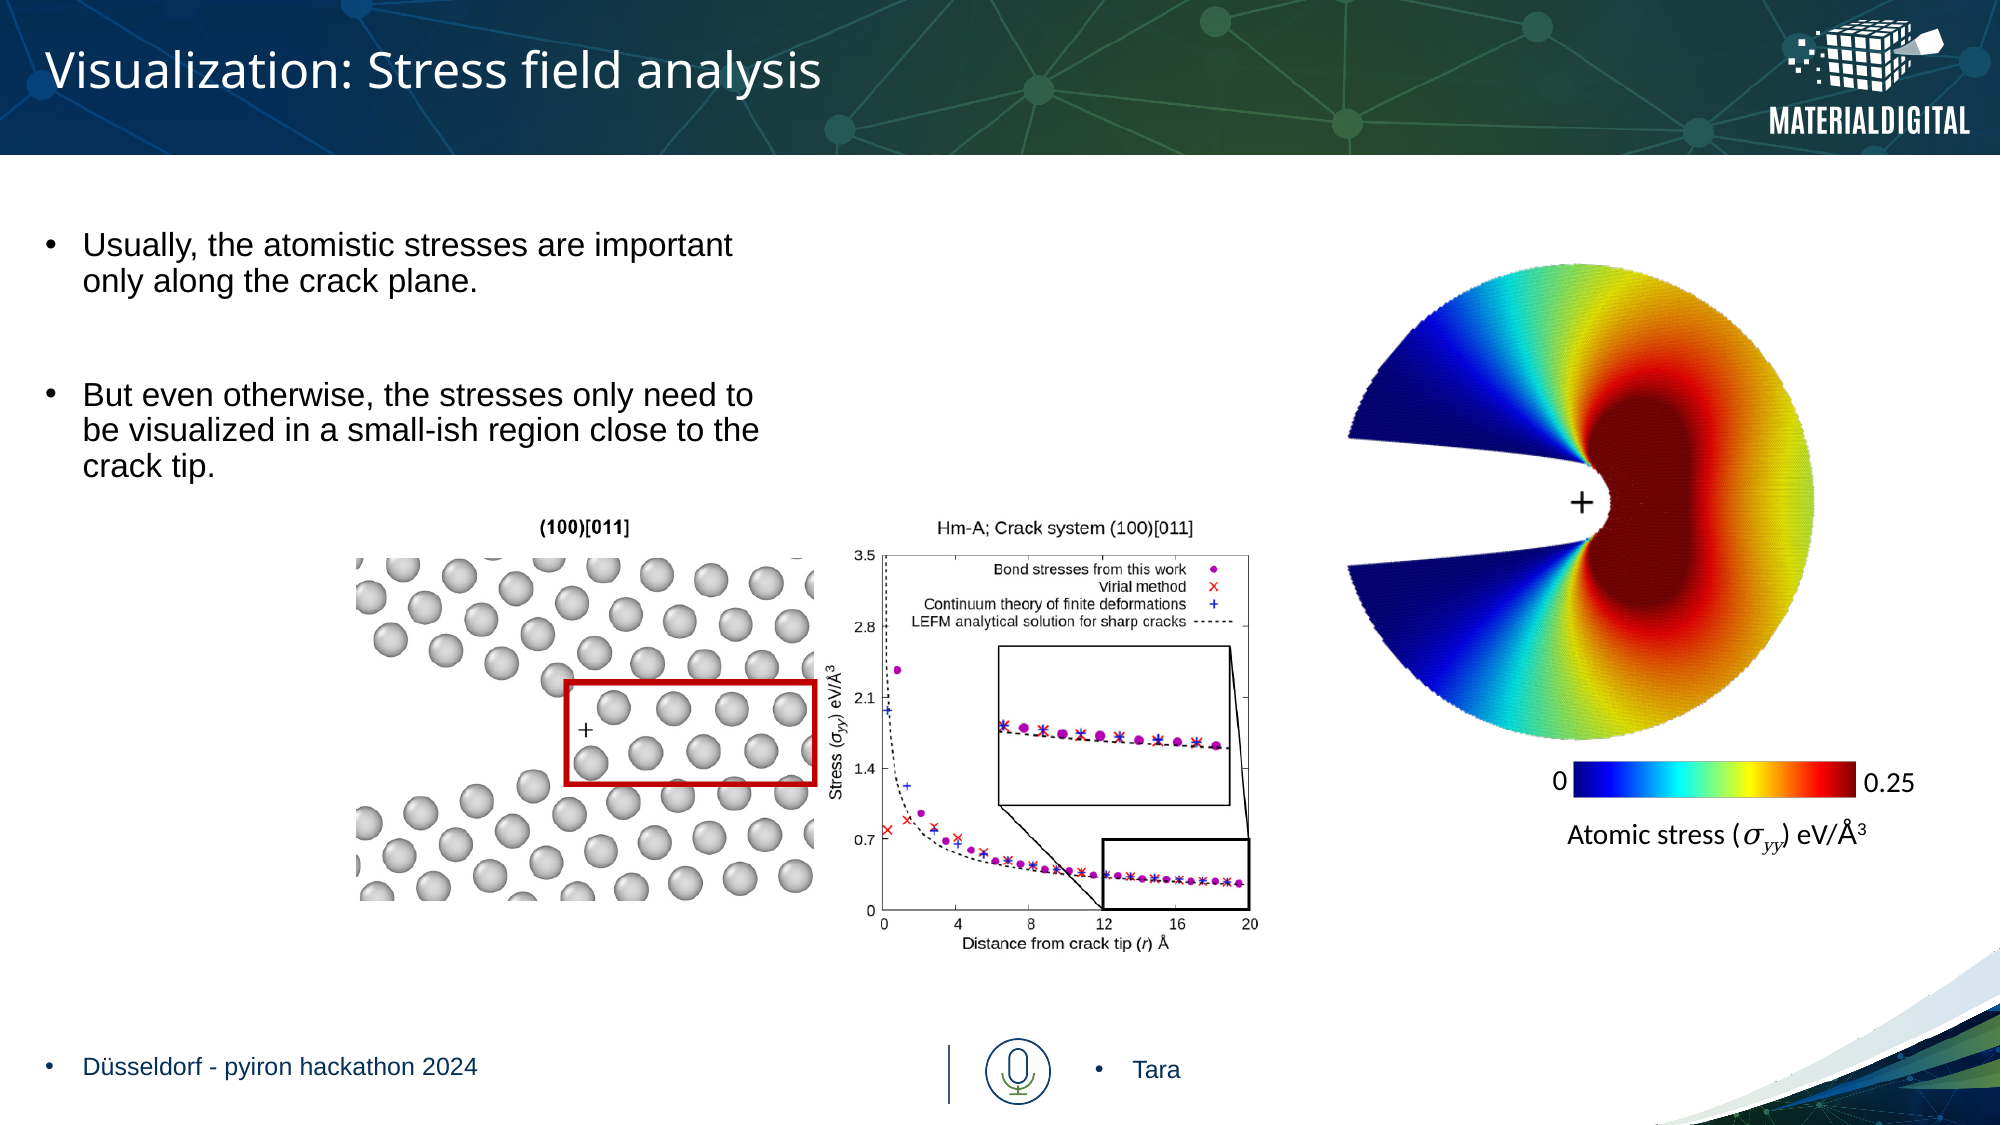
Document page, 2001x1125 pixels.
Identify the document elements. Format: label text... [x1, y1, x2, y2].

list Tara [1079, 1041, 1690, 1108]
list Düsseldorf - pyiron hackathon 2024 [30, 1038, 913, 1105]
picture [0, 0, 2000, 1125]
title Visualization: Stress field analysis [30, 30, 1719, 156]
list Usually, the atomistic stresses are important only along the crack plane. But even otherwise, the stresses only need to be visualized in a small-ish region close to the crack tip. [30, 212, 813, 952]
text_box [1537, 753, 1943, 859]
